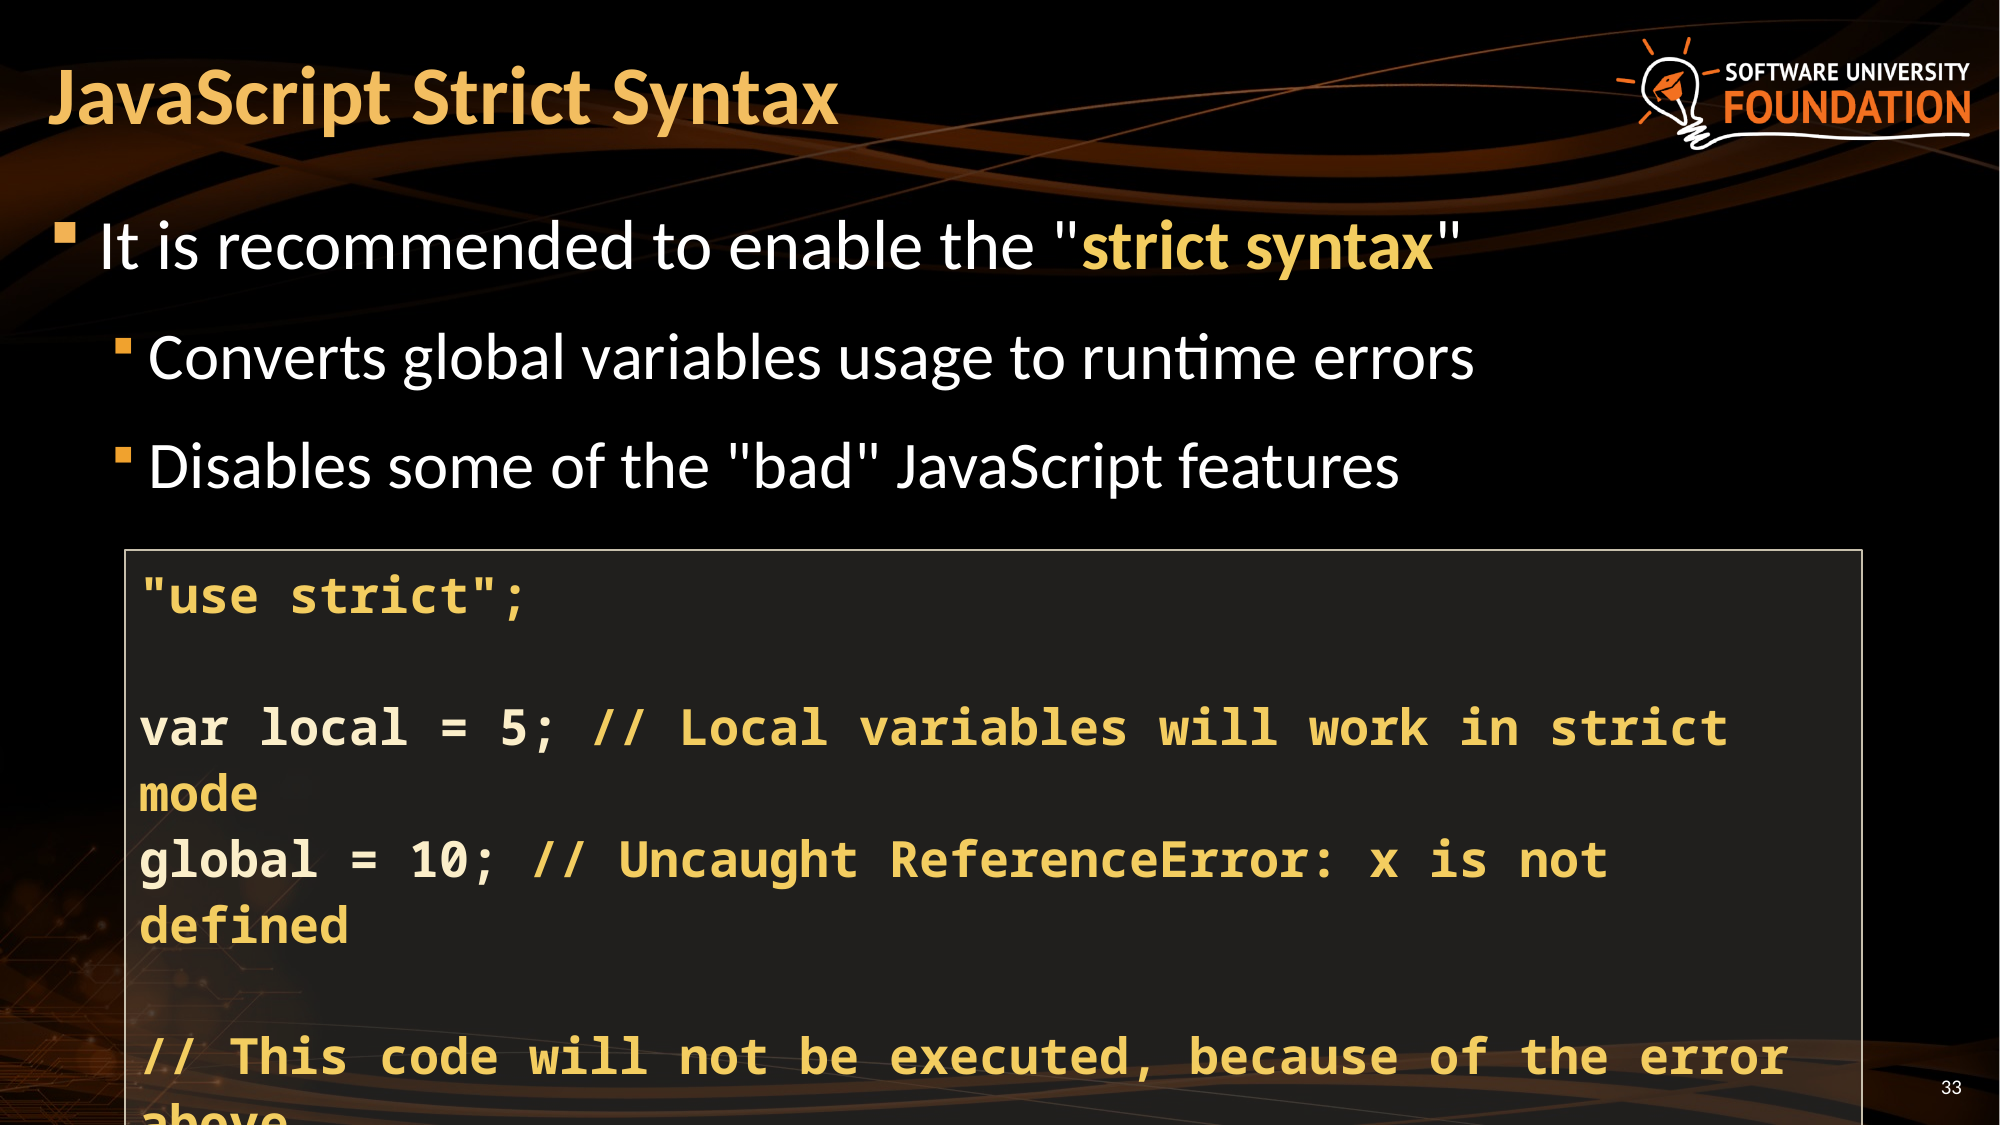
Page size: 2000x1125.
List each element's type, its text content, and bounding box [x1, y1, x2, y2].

picture [0, 0, 2000, 1125]
title JavaScript Strict Syntax [30, 6, 1602, 189]
list It is recommended to enable the "strict syntax" Converts global variables usage to runtime errors Disables some of the "bad" JavaScript features [31, 188, 1968, 1103]
text_box "use strict"; var local = 5; // Local variables will work in strict mode global = 10; // Uncaught ReferenceError: x is not defined // This code will not be executed, because of the error above console.log(5 * 5); [124, 549, 1863, 1125]
